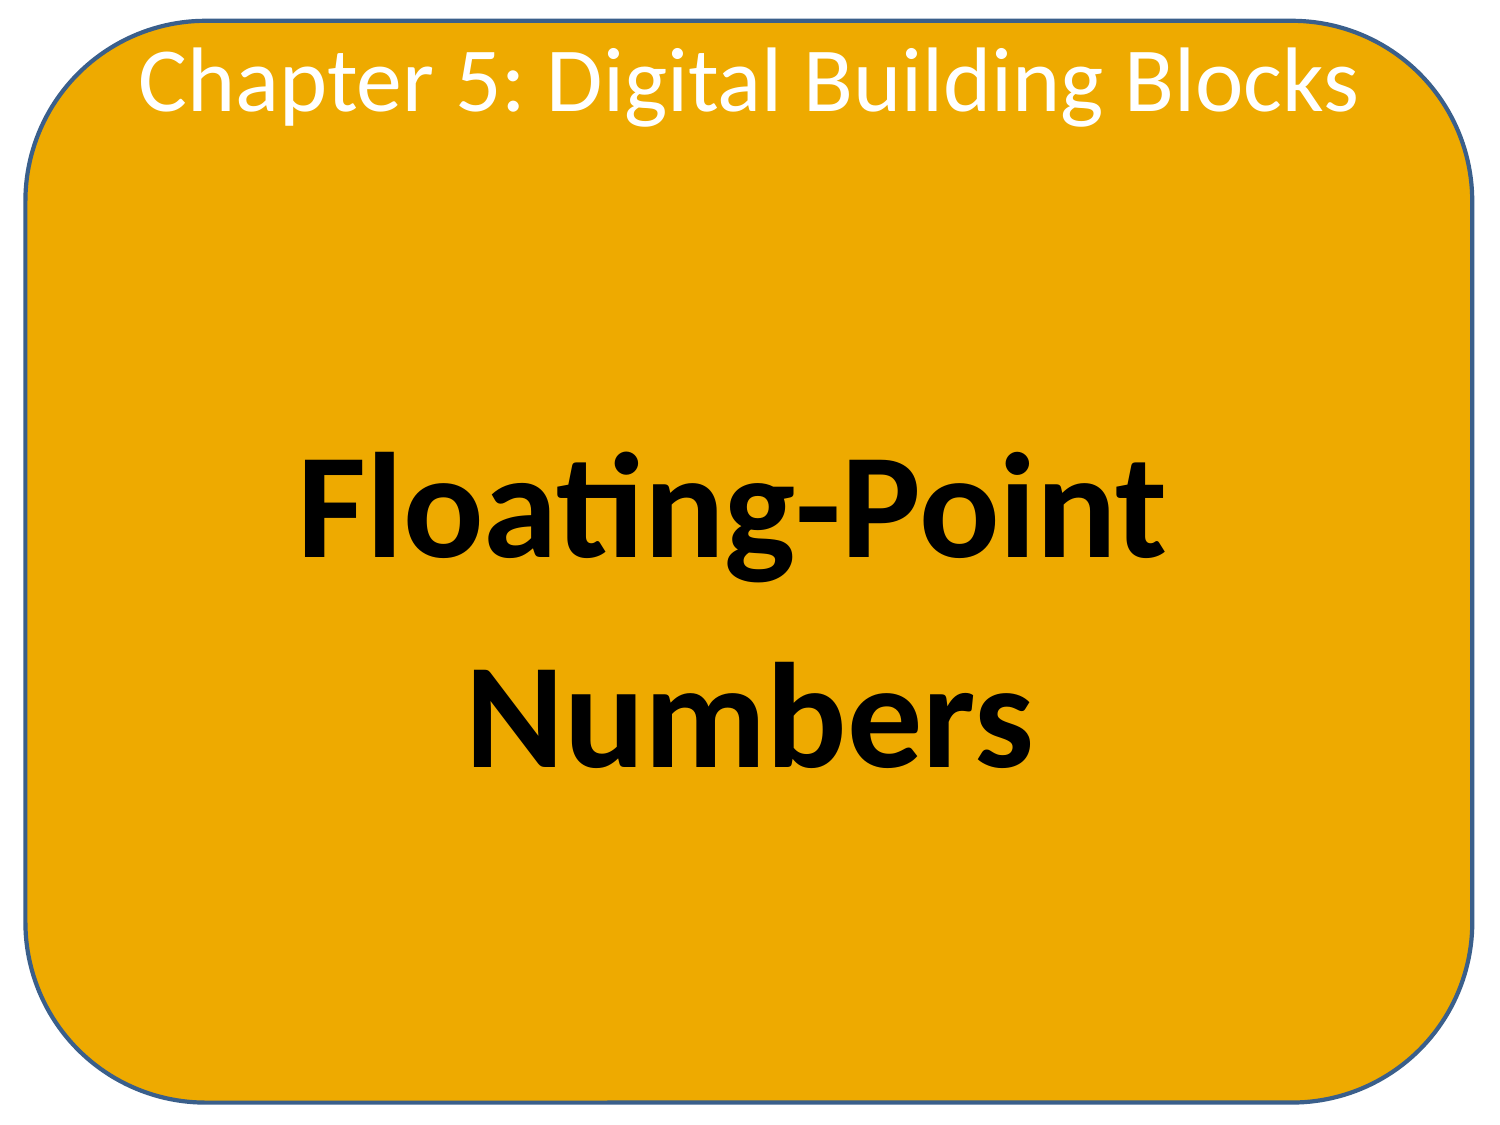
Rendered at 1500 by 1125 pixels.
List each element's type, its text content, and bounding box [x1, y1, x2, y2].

text_box Floating-Point Numbers [0, 399, 1500, 663]
text_box Chapter 5: Digital Building Blocks [0, 12, 1500, 138]
